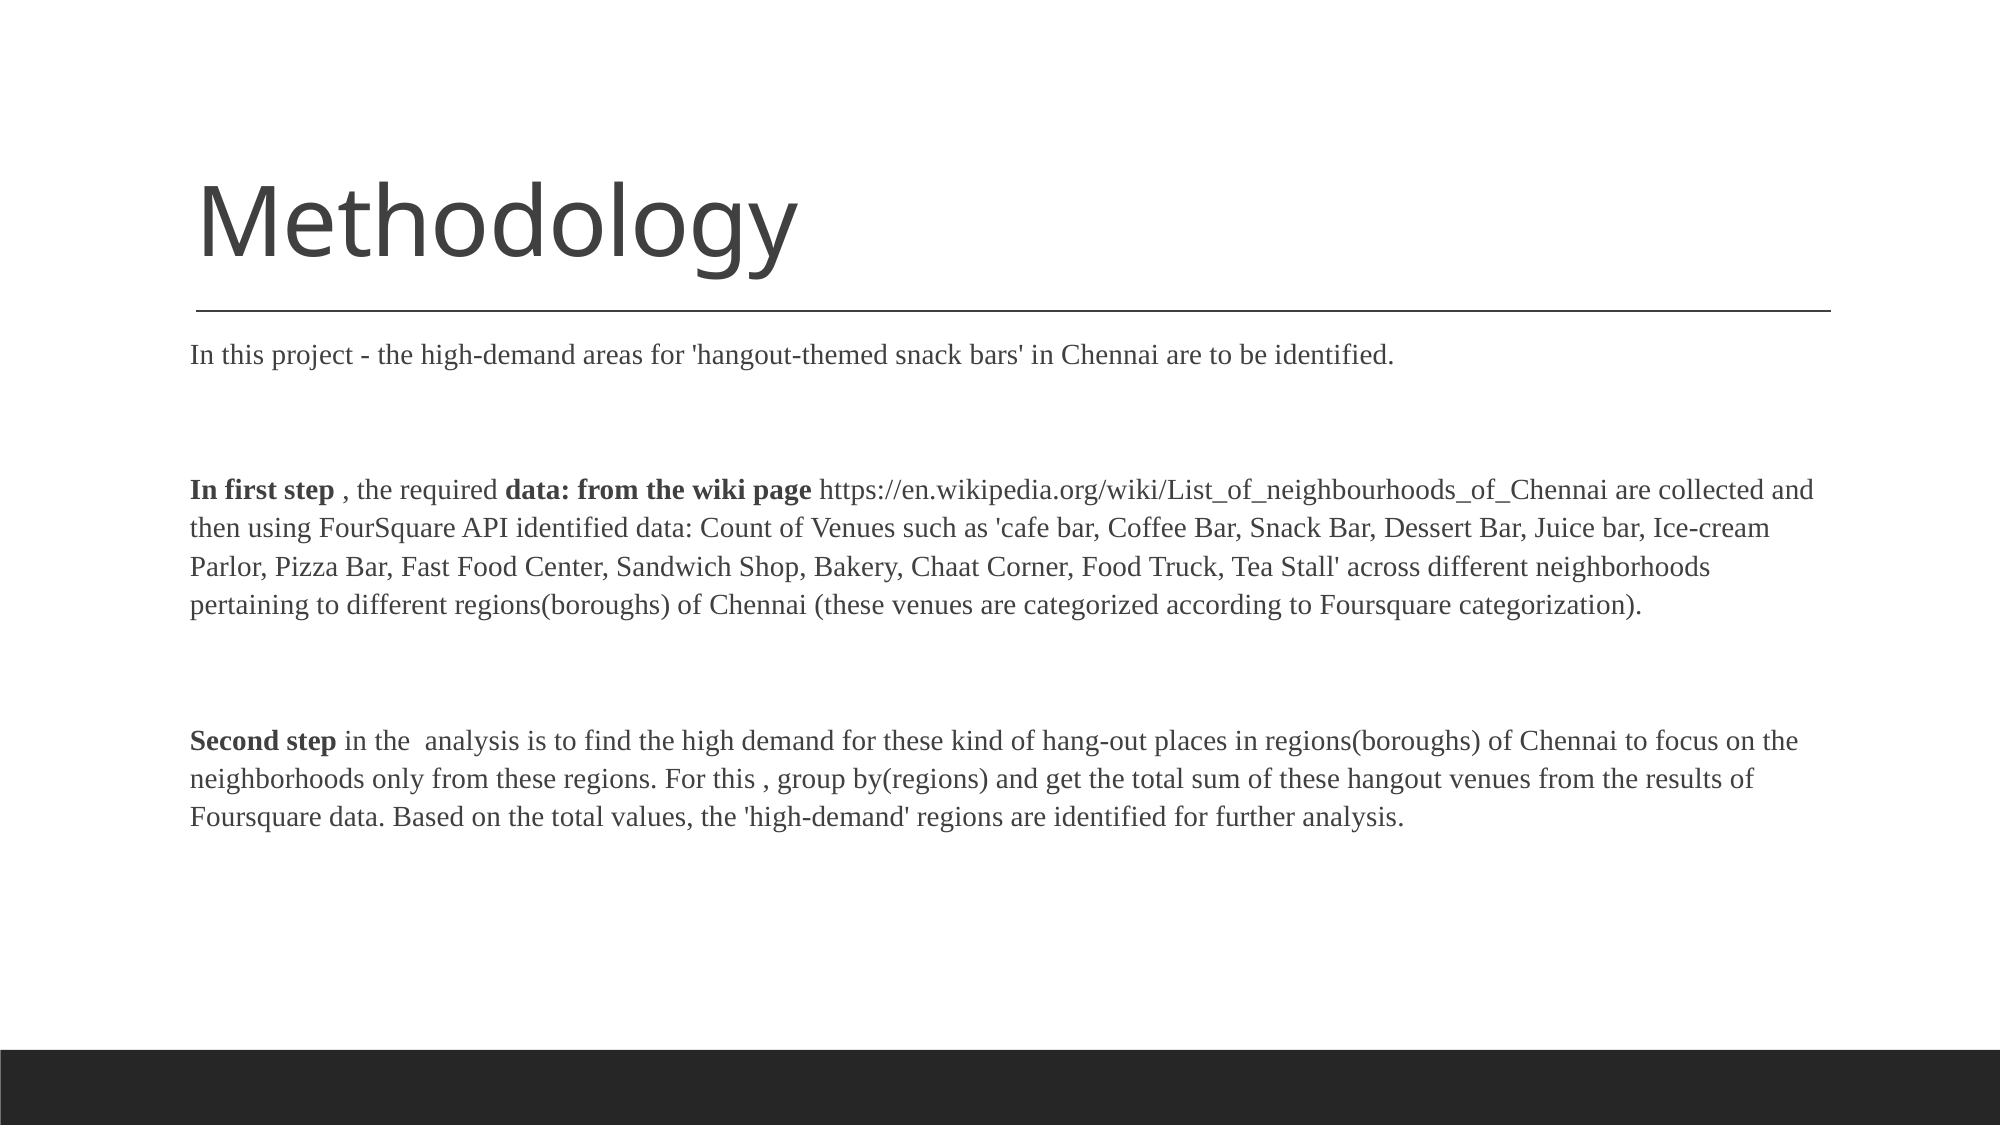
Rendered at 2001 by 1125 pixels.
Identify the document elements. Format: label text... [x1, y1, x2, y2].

title Methodology [180, 47, 1830, 285]
list In this project - the high-demand areas for 'hangout-themed snack bars' in Chennai are to be identified. In first step , the required data: from the wiki page https://en.wikipedia.org/wiki/List_of_neighbourhoods_of_Chennai are collected and then using FourSquare API identified data: Count of Venues such as 'cafe bar, Coffee Bar, Snack Bar, Dessert Bar, Juice bar, Ice-cream Parlor, Pizza Bar, Fast Food Center, Sandwich Shop, Bakery, Chaat Corner, Food Truck, Tea Stall' across different neighborhoods pertaining to different regions(boroughs) of Chennai (these venues are categorized according to Foursquare categorization). Second step in the analysis is to find the high demand for these kind of hang-out places in regions(boroughs) of Chennai to focus on the neighborhoods only from these regions. For this , group by(regions) and get the total sum of these hangout venues from the results of Foursquare data. Based on the total values, the 'high-demand' regions are identified for further analysis. [174, 323, 1825, 941]
